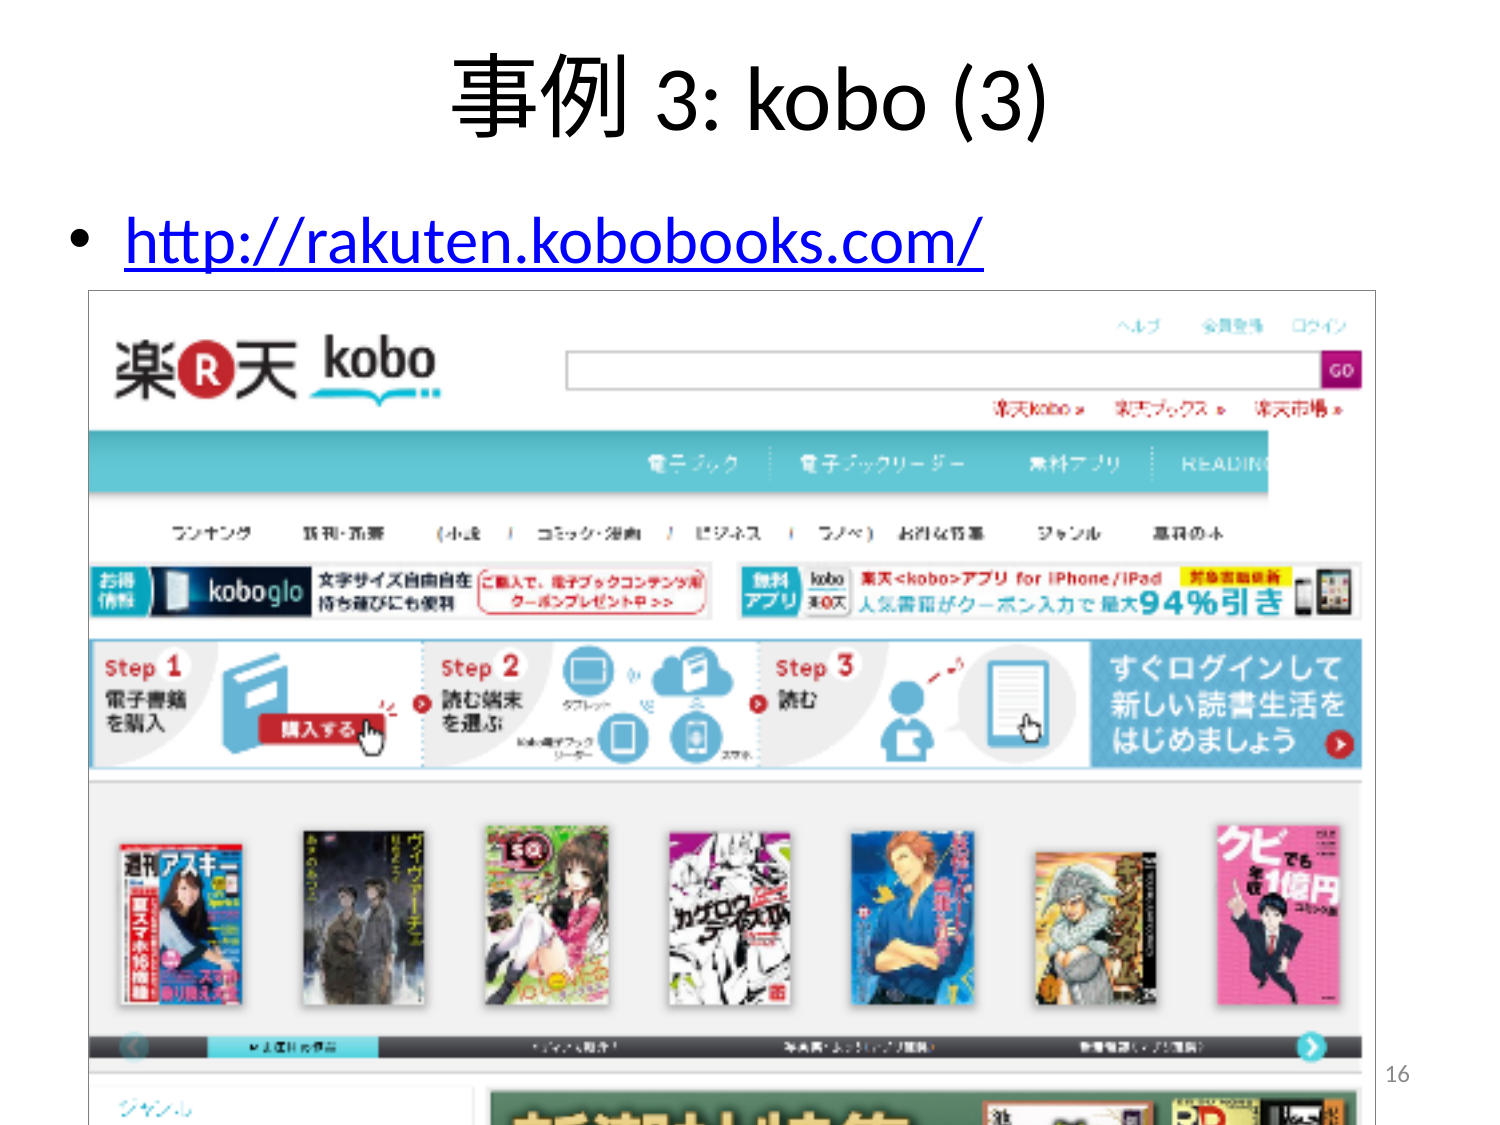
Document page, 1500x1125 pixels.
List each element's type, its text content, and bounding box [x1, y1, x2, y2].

picture [88, 290, 1377, 1125]
list http://rakuten.kobobooks.com/ [53, 189, 1447, 1059]
slide_number 16 [1382, 1042, 1425, 1103]
title 事例3: kobo (3) [53, 0, 1447, 188]
